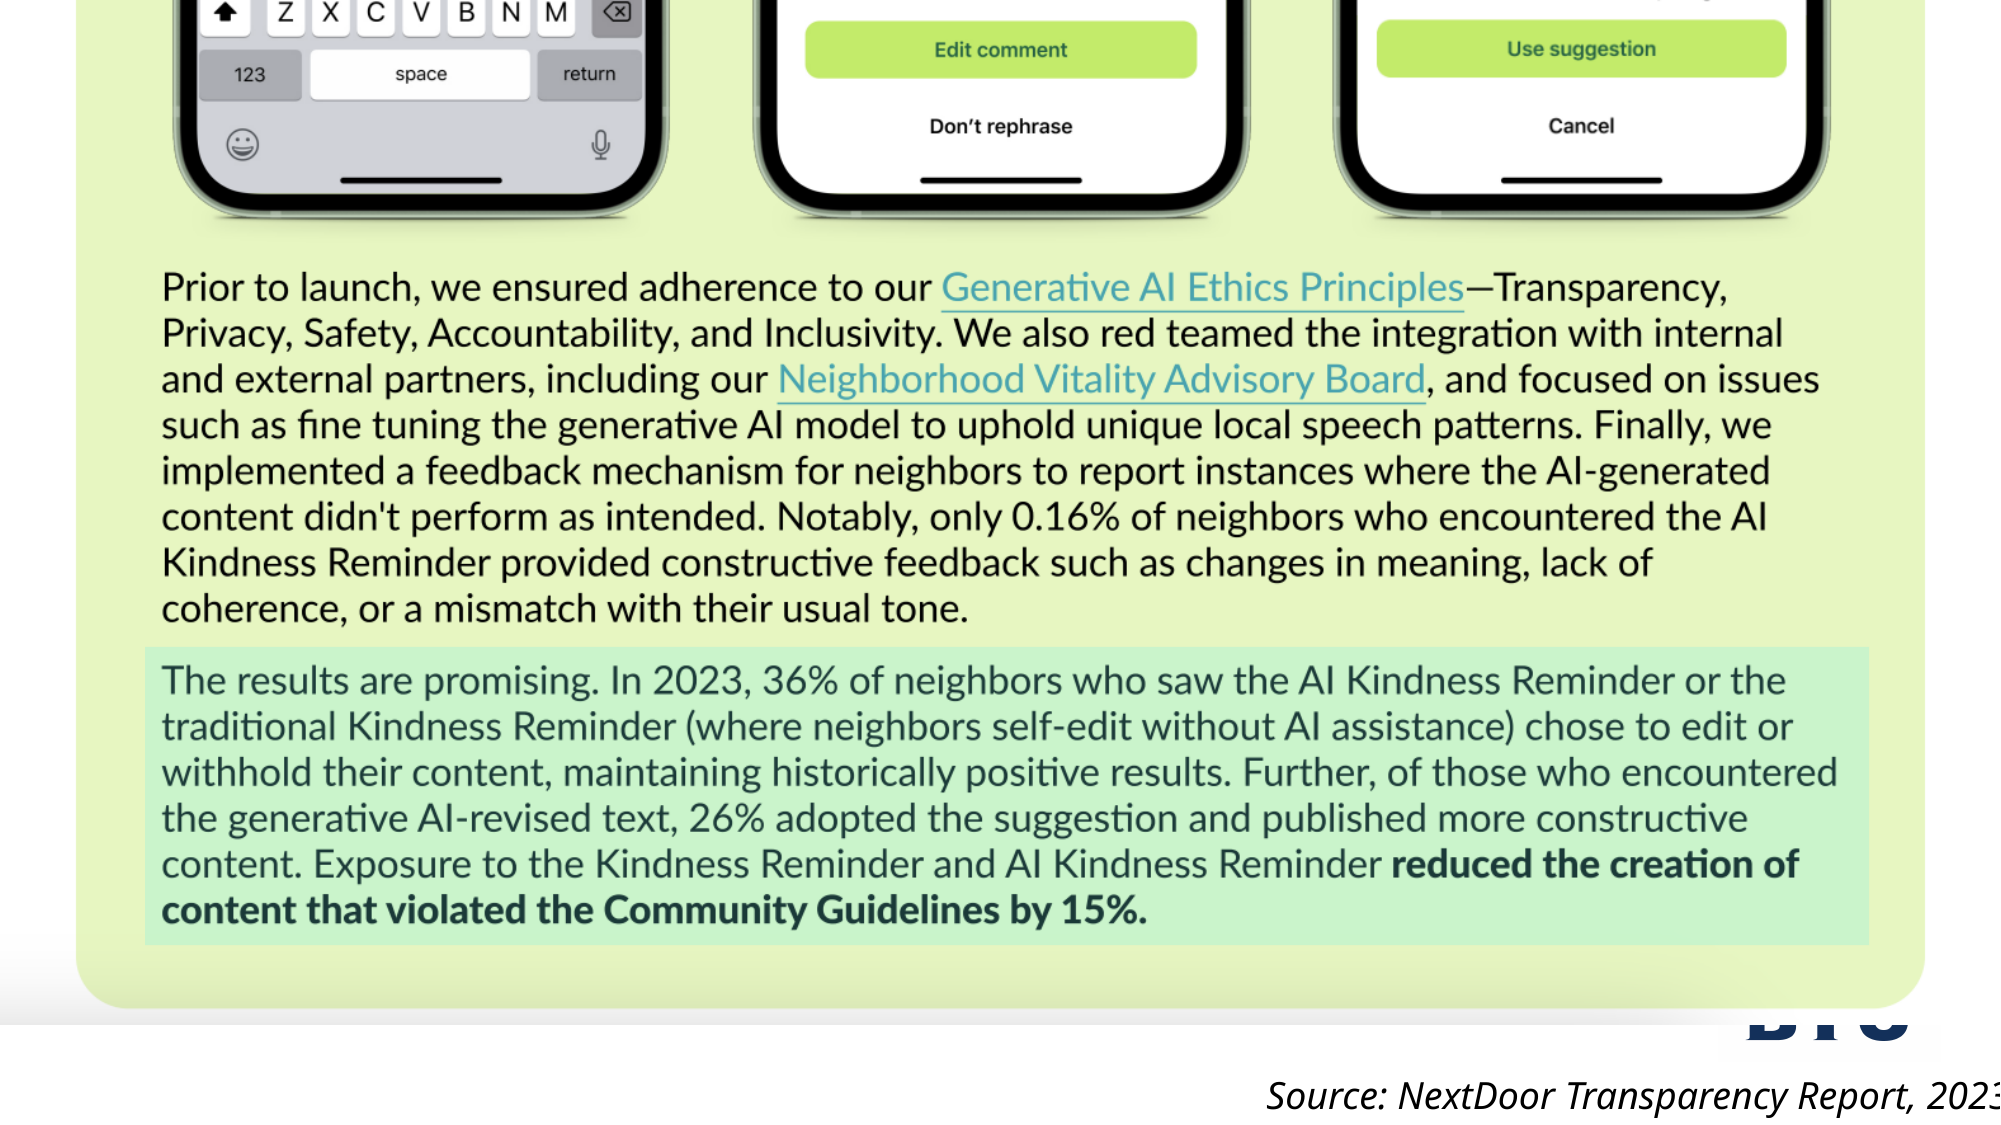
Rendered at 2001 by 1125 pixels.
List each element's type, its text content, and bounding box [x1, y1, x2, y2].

text_box Source: NextDoor Transparency Report, 2023 [1251, 1064, 2000, 1125]
picture [0, 0, 2000, 1062]
